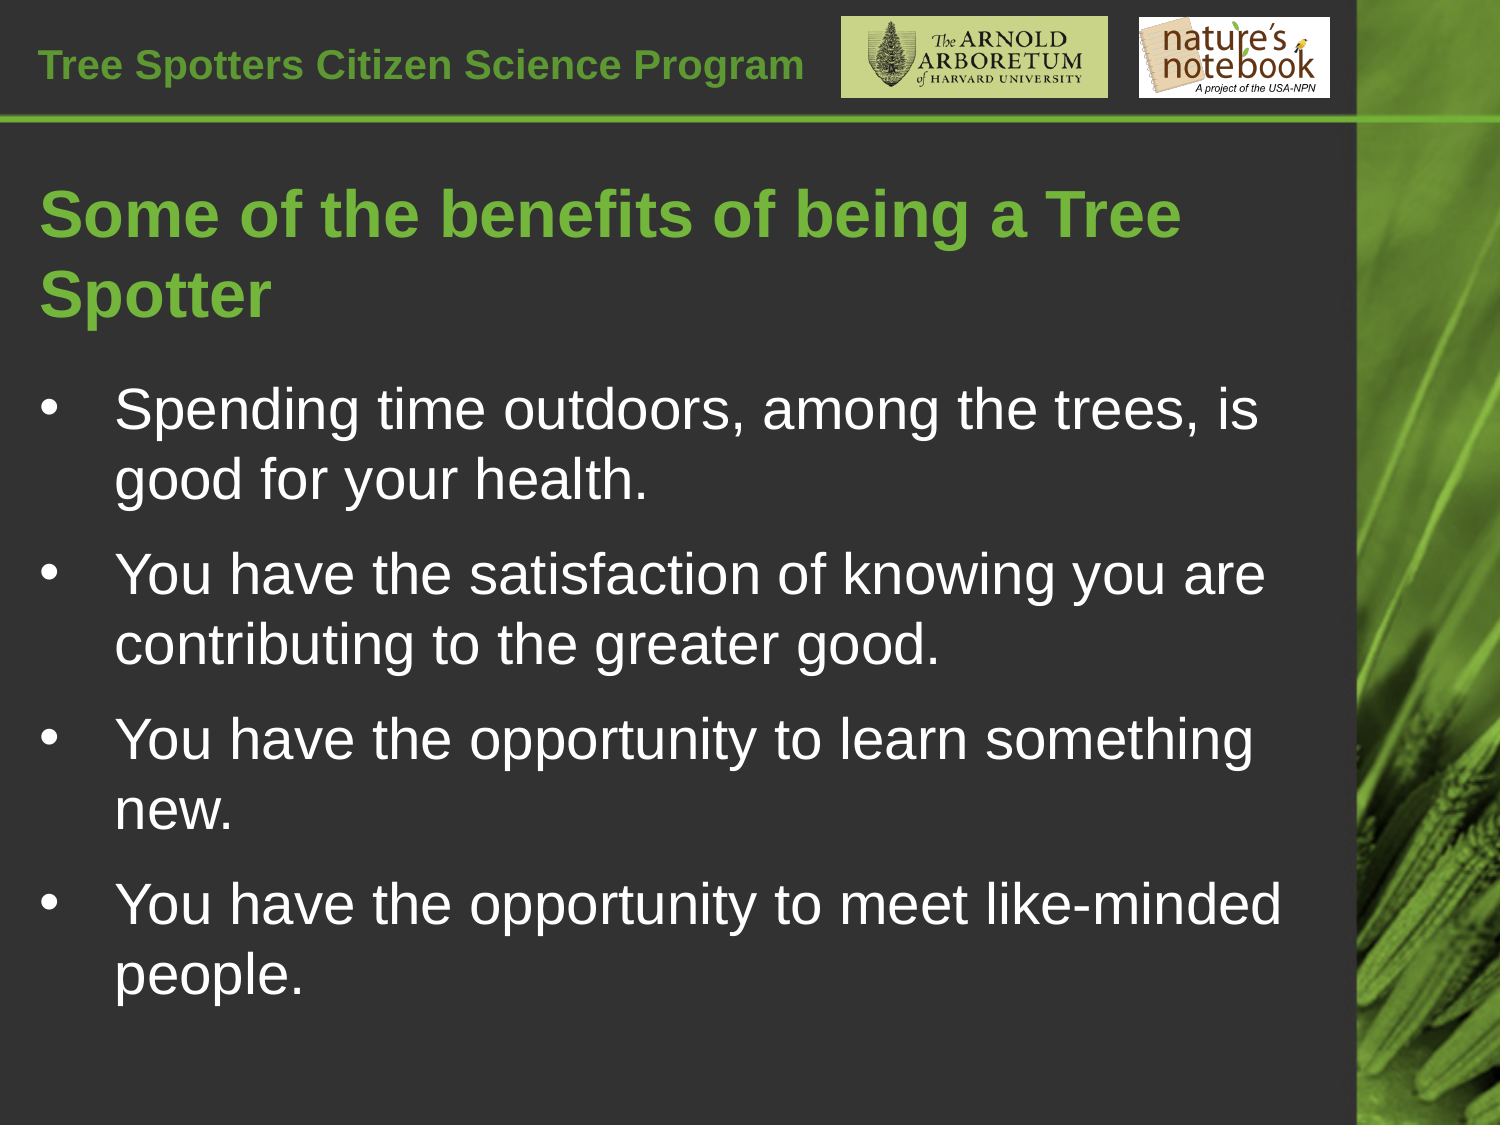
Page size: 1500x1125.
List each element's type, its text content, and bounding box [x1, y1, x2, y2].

text_box Tree Spotters Citizen Science Program [22, 30, 821, 96]
text_box Some of the benefits of being a Tree Spotter Spending time outdoors, among the trees, is good for your health. You have the satisfaction of knowing you are contributing to the greater good. You have the opportunity to learn something new. You have the opportunity to meet like-minded people. [24, 163, 1364, 1109]
picture [0, 0, 1500, 1125]
